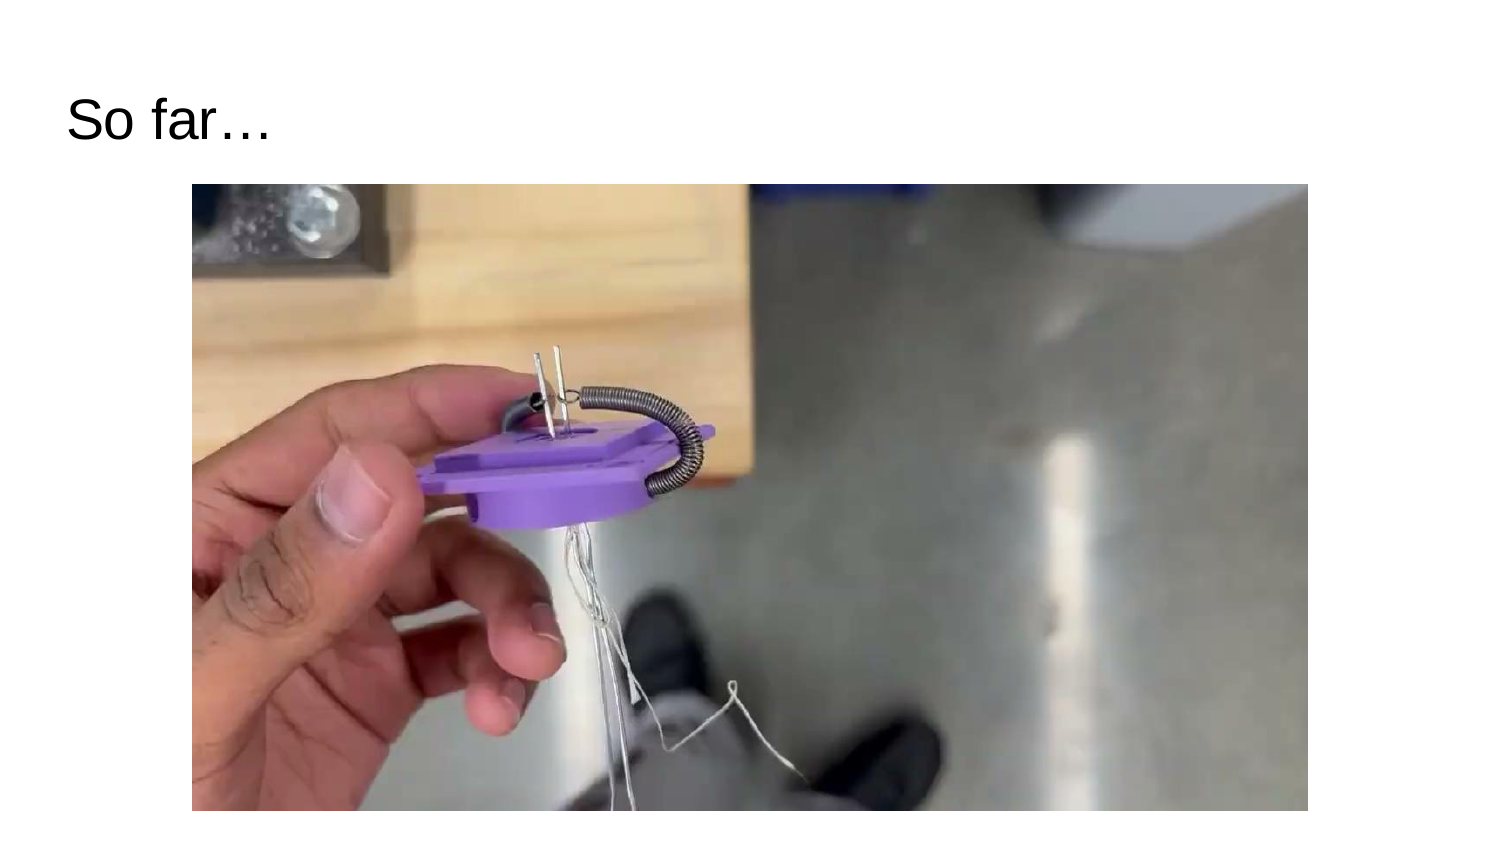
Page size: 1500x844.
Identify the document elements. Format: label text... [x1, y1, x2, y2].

picture [192, 183, 1308, 812]
title So far… [51, 72, 1449, 167]
